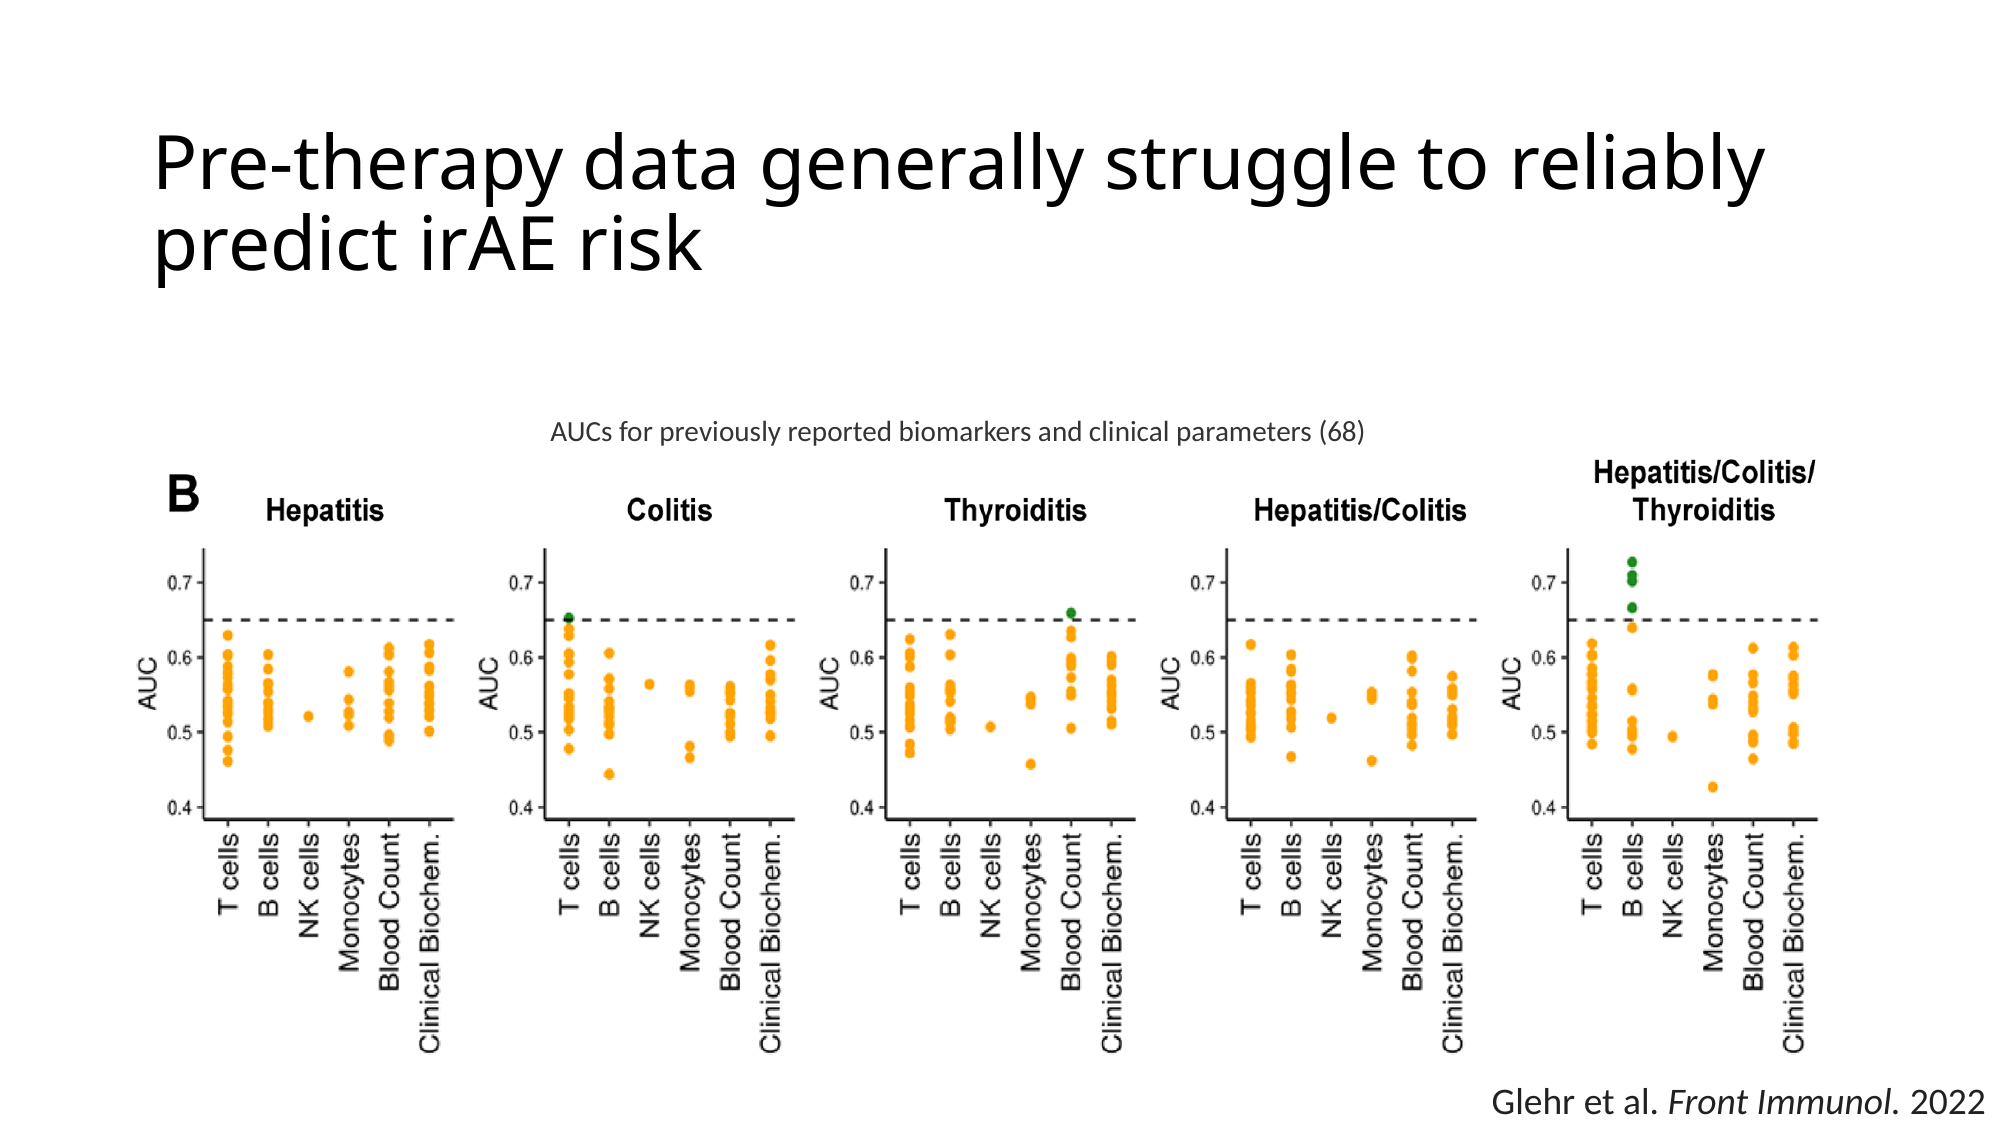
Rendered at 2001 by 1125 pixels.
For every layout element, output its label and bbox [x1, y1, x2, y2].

text_box [89, 0, 2000, 1125]
